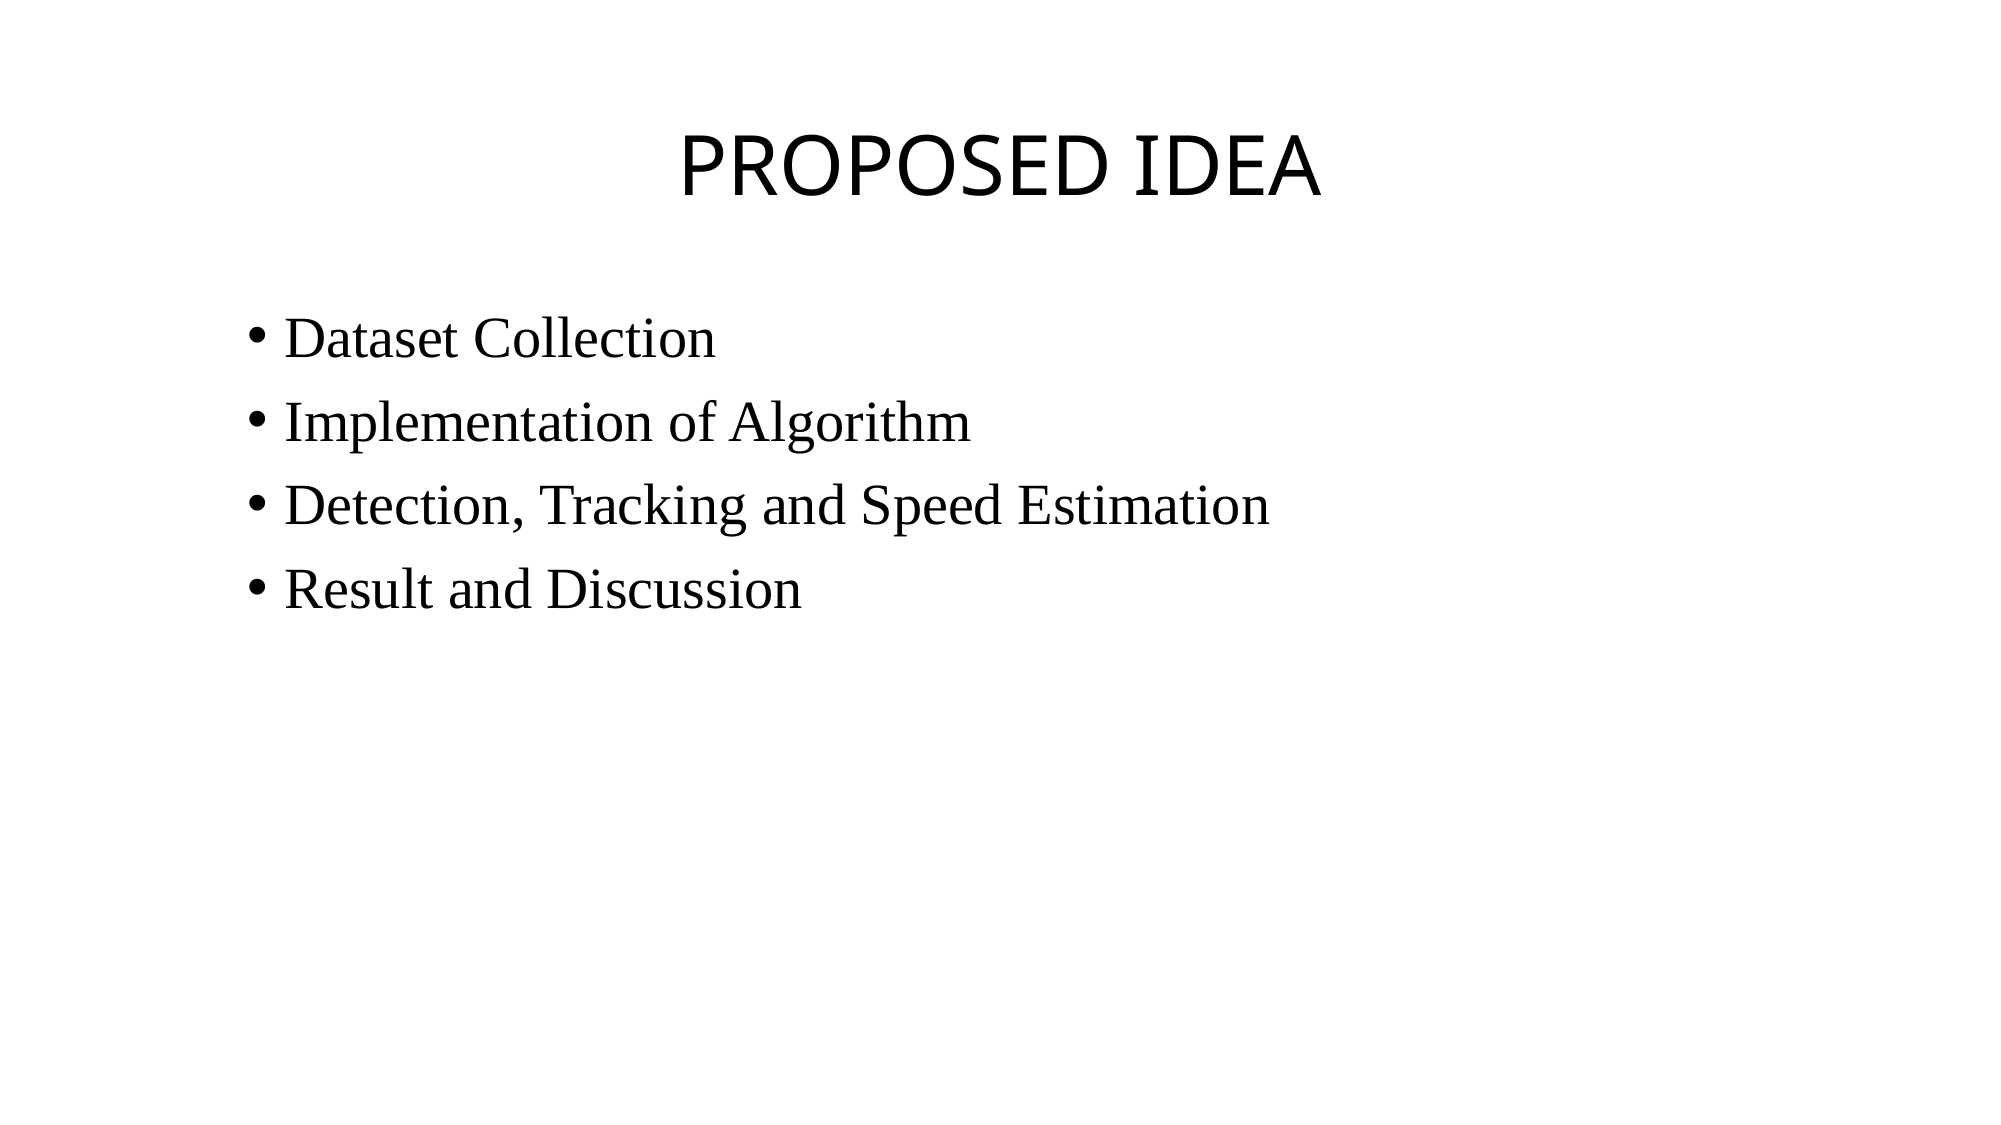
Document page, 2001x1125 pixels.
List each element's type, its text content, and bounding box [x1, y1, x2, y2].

list Dataset Collection Implementation of Algorithm Detection, Tracking and Speed Estimation Result and Discussion [232, 299, 1958, 1014]
title PROPOSED IDEA [137, 59, 1863, 278]
